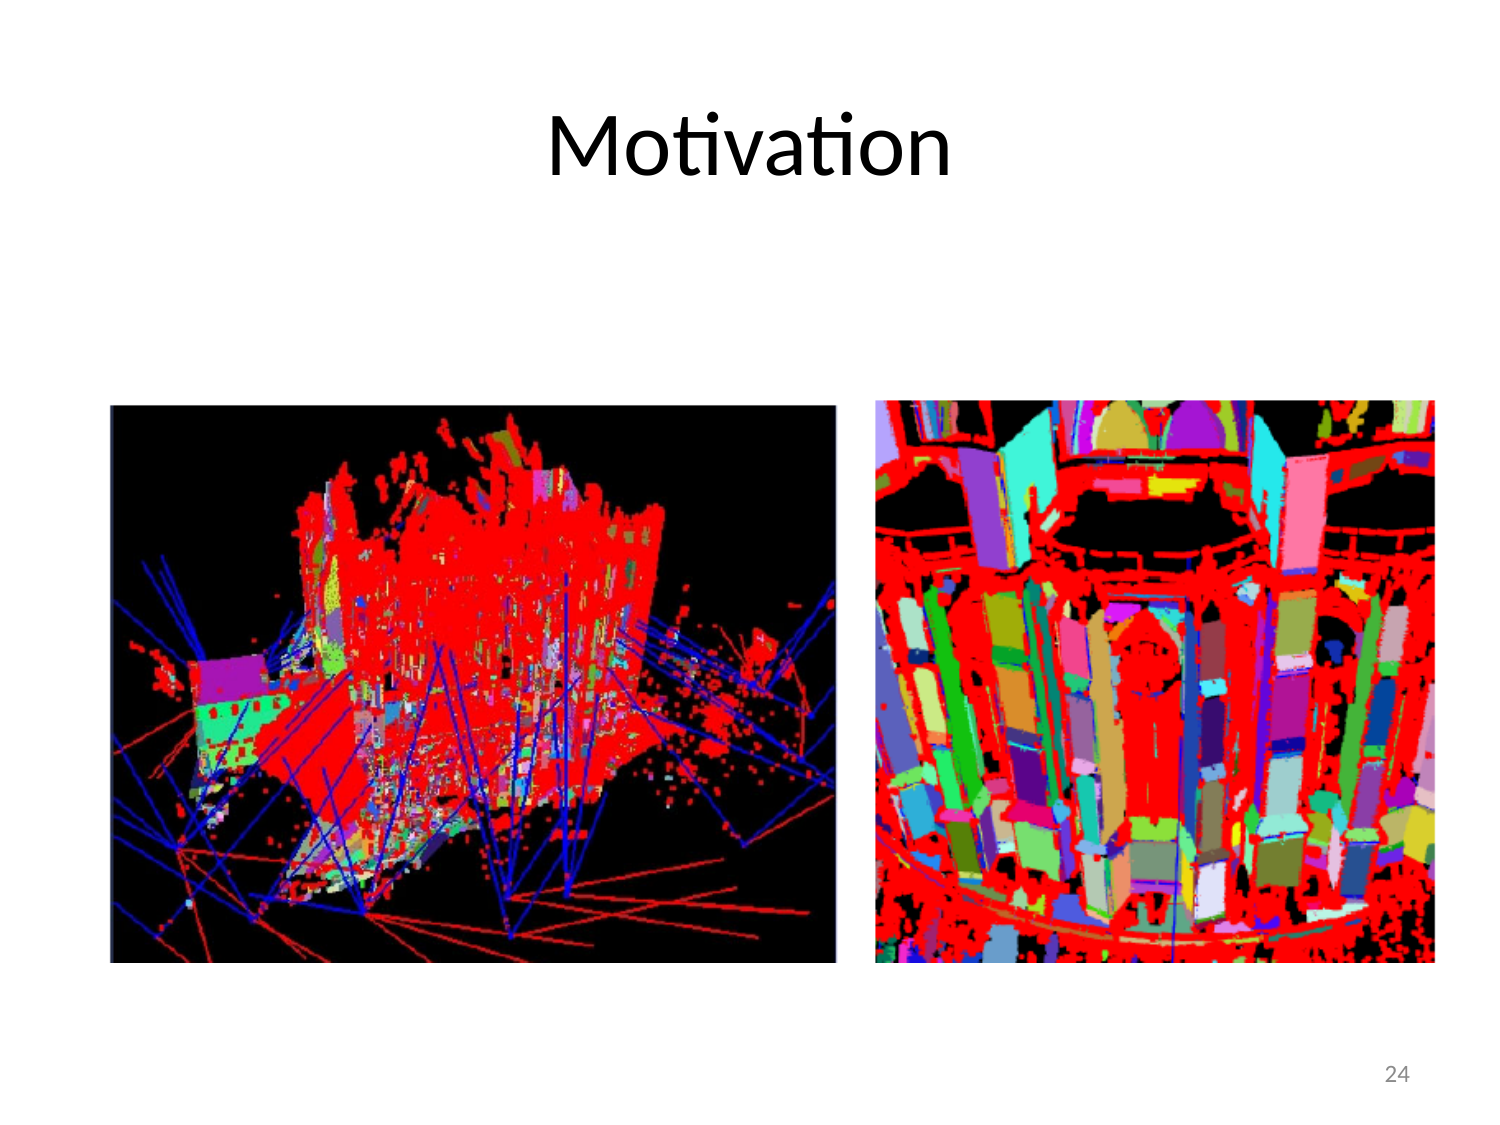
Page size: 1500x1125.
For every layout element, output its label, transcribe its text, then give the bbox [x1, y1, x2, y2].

slide_number 24 [1074, 1042, 1425, 1103]
title Motivation [75, 45, 1425, 233]
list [99, 399, 1451, 963]
